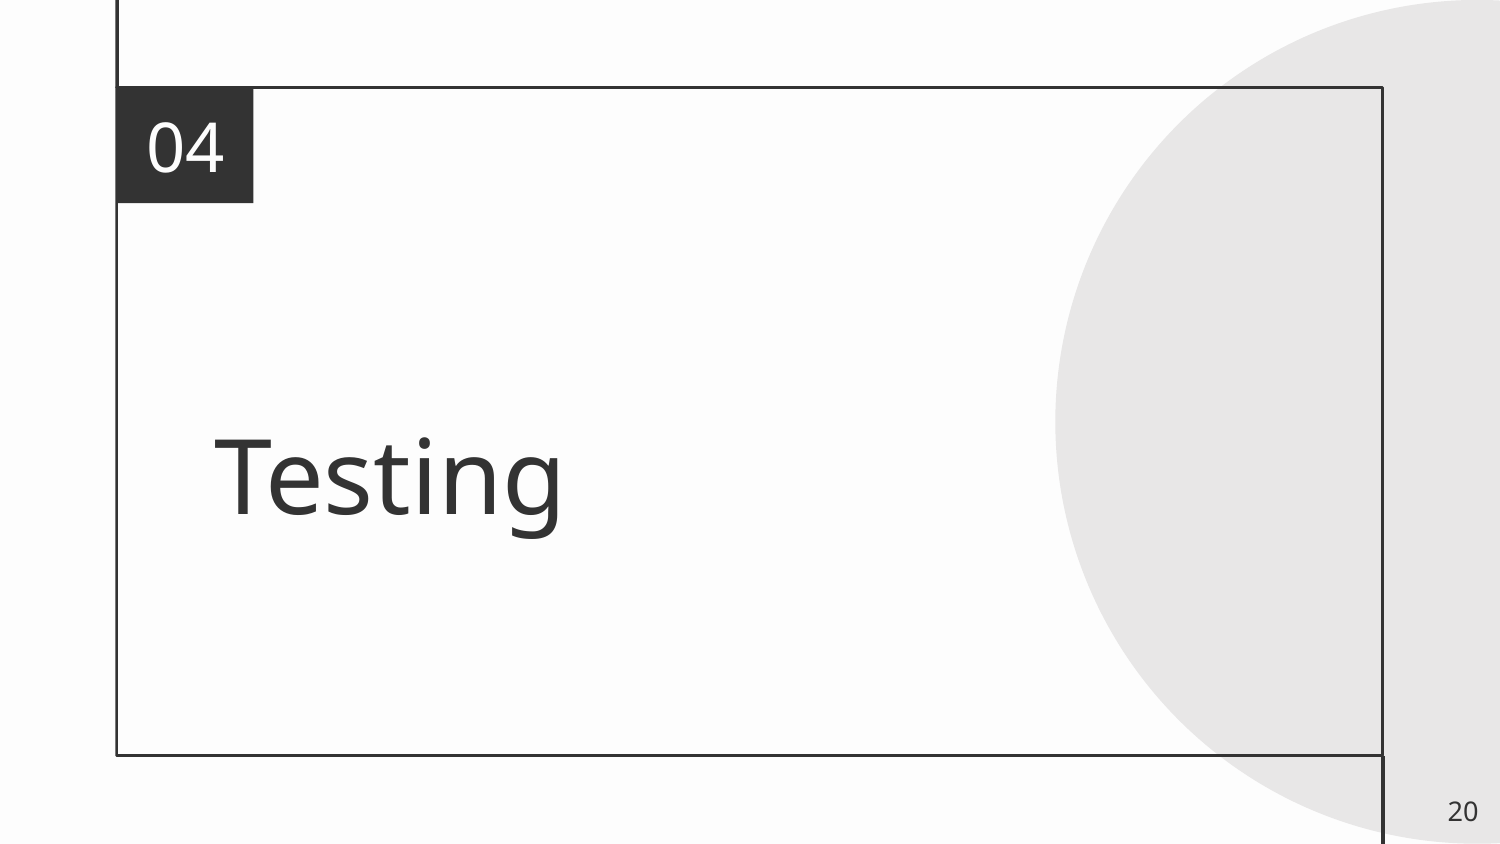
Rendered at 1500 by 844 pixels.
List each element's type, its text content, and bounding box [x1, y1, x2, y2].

title Testing [199, 293, 1031, 551]
title 04 [118, 87, 254, 204]
slide_number 20 [1403, 779, 1494, 844]
